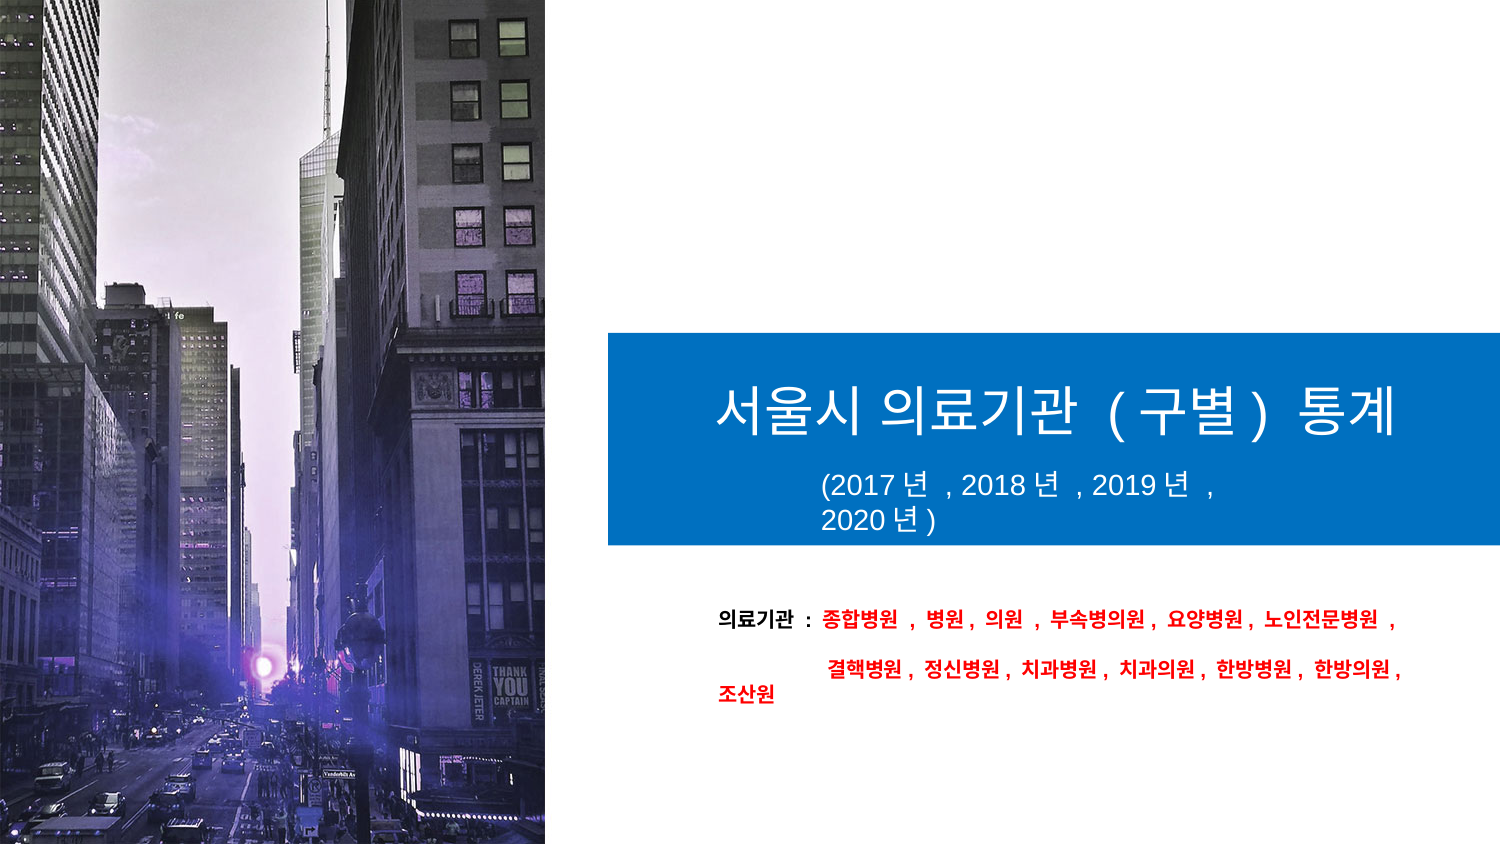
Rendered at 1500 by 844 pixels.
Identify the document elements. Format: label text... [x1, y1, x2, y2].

list (2017년 , 2018년 , 2019년 , 2020년) [806, 477, 1303, 526]
picture [0, 0, 1500, 844]
list 서울시 의료기관 (구별) 통계 [699, 362, 1456, 458]
text_box [606, 331, 1500, 548]
text_box 의료기관 : 종합병원 , 병원, 의원 , 부속병의원, 요양병원, 노인전문병원 , 결핵병원, 정신병원, 치과병원, 치과의원, 한방병원, 한방의원, 조산원 [703, 599, 1472, 737]
